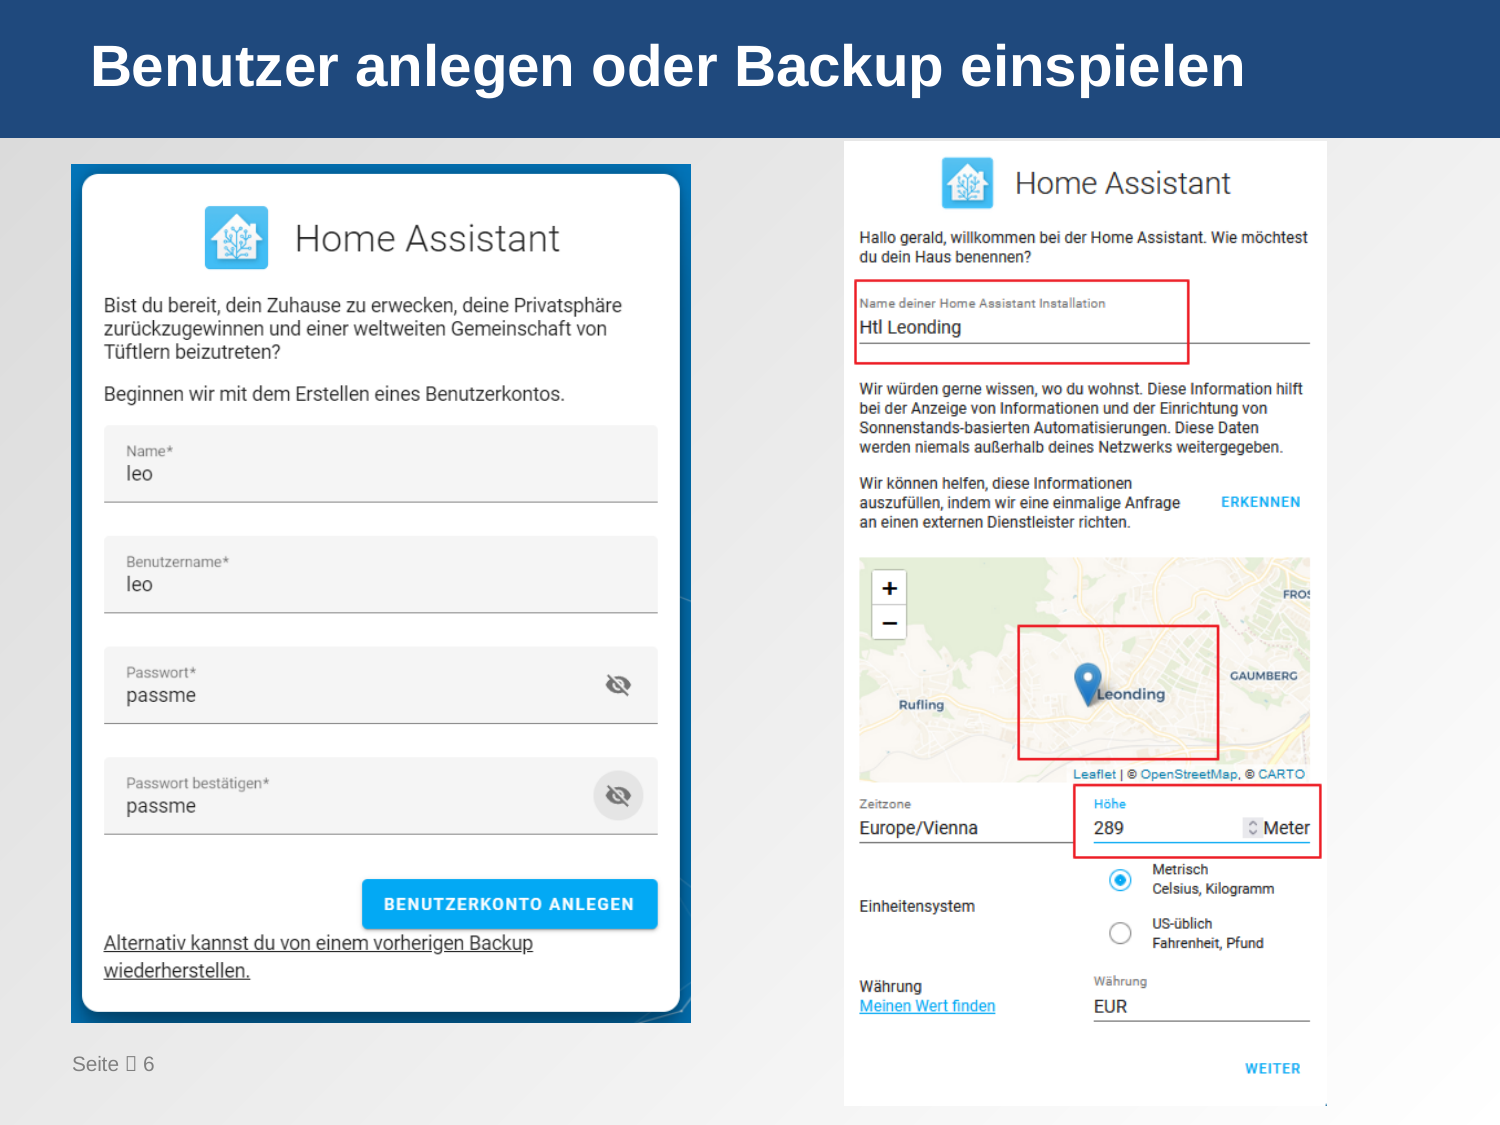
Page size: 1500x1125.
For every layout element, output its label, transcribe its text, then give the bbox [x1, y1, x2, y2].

picture [71, 164, 691, 1023]
picture [844, 141, 1327, 1106]
title Benutzer anlegen oder Backup einspielen [75, 20, 1425, 208]
